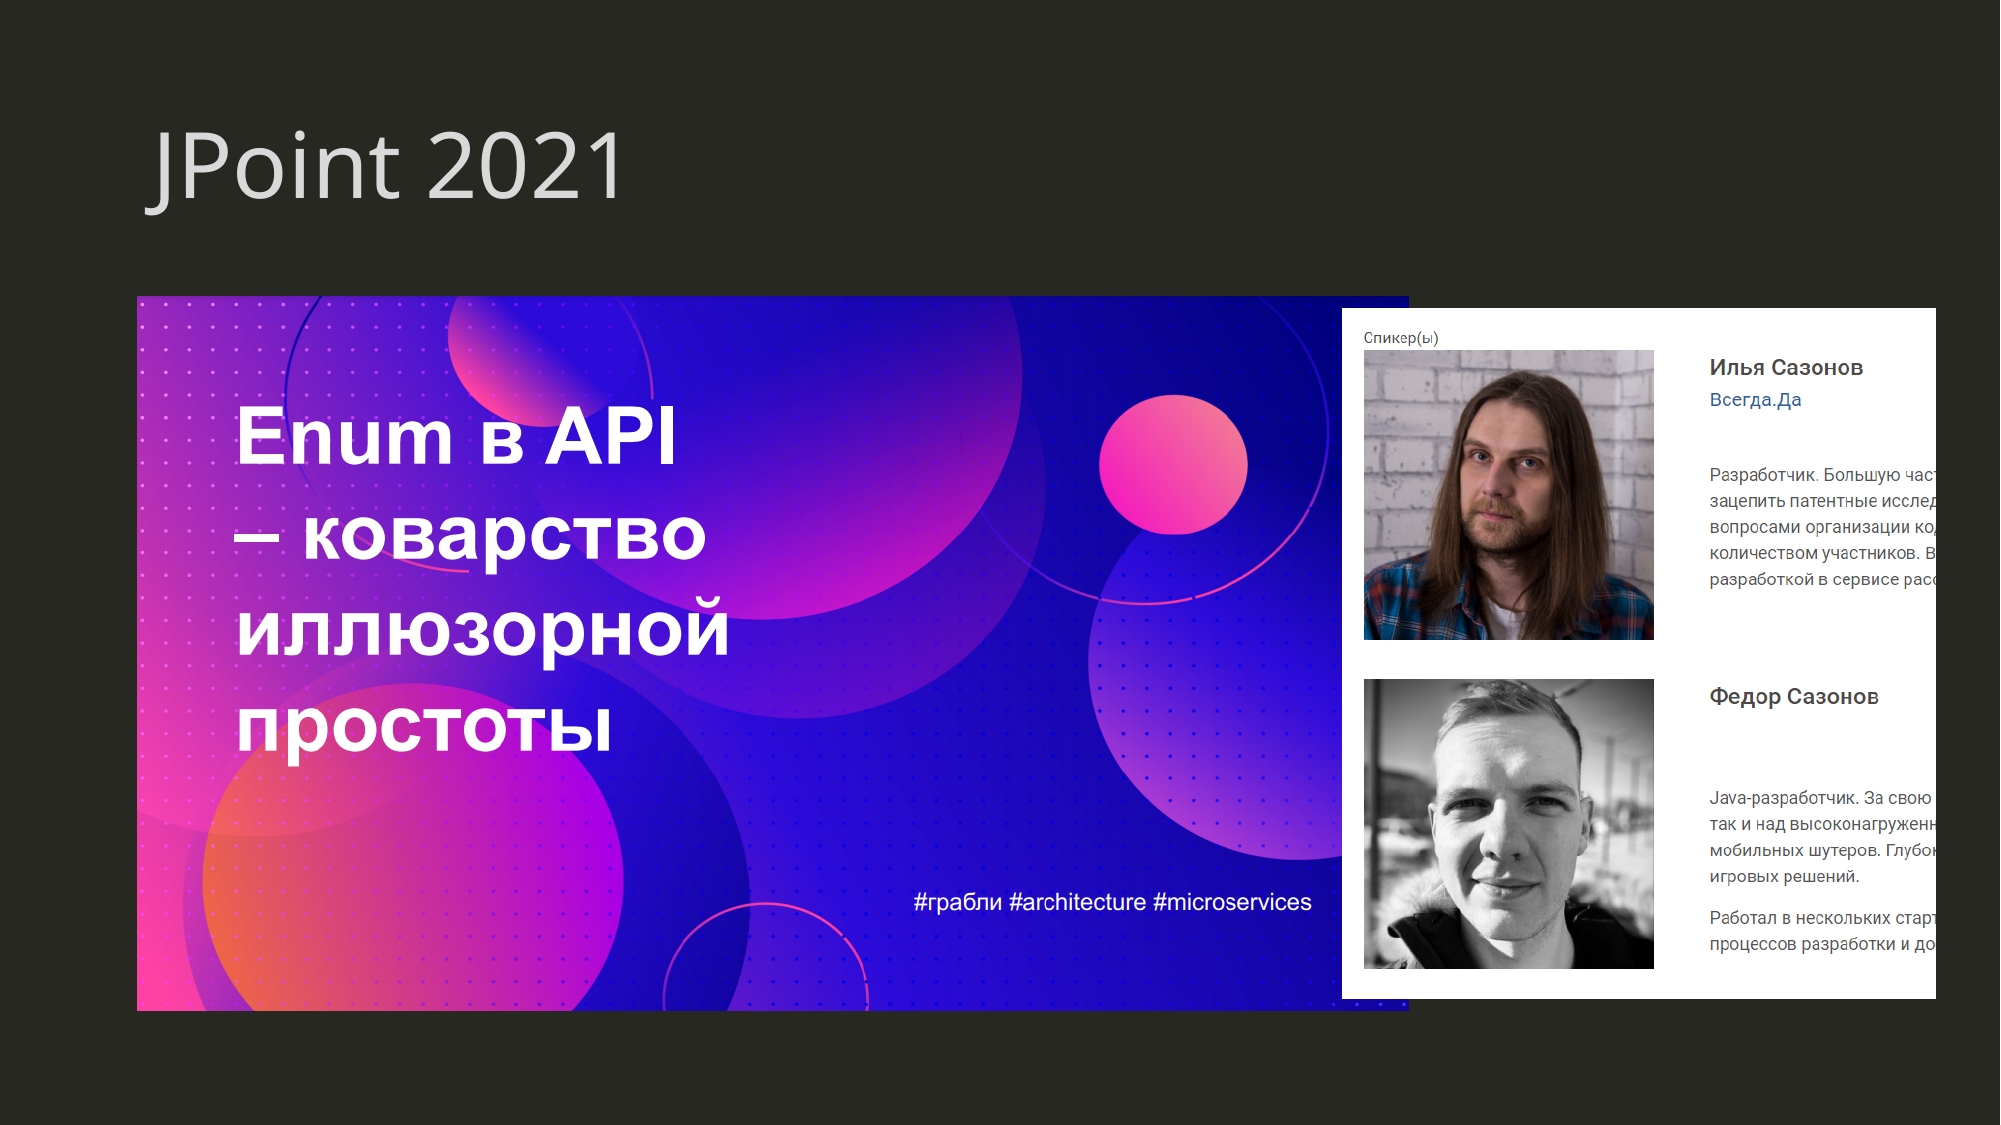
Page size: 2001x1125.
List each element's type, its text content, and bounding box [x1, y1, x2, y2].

picture [1342, 308, 1936, 999]
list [137, 296, 1409, 1011]
title JPoint 2021 [137, 59, 1863, 278]
